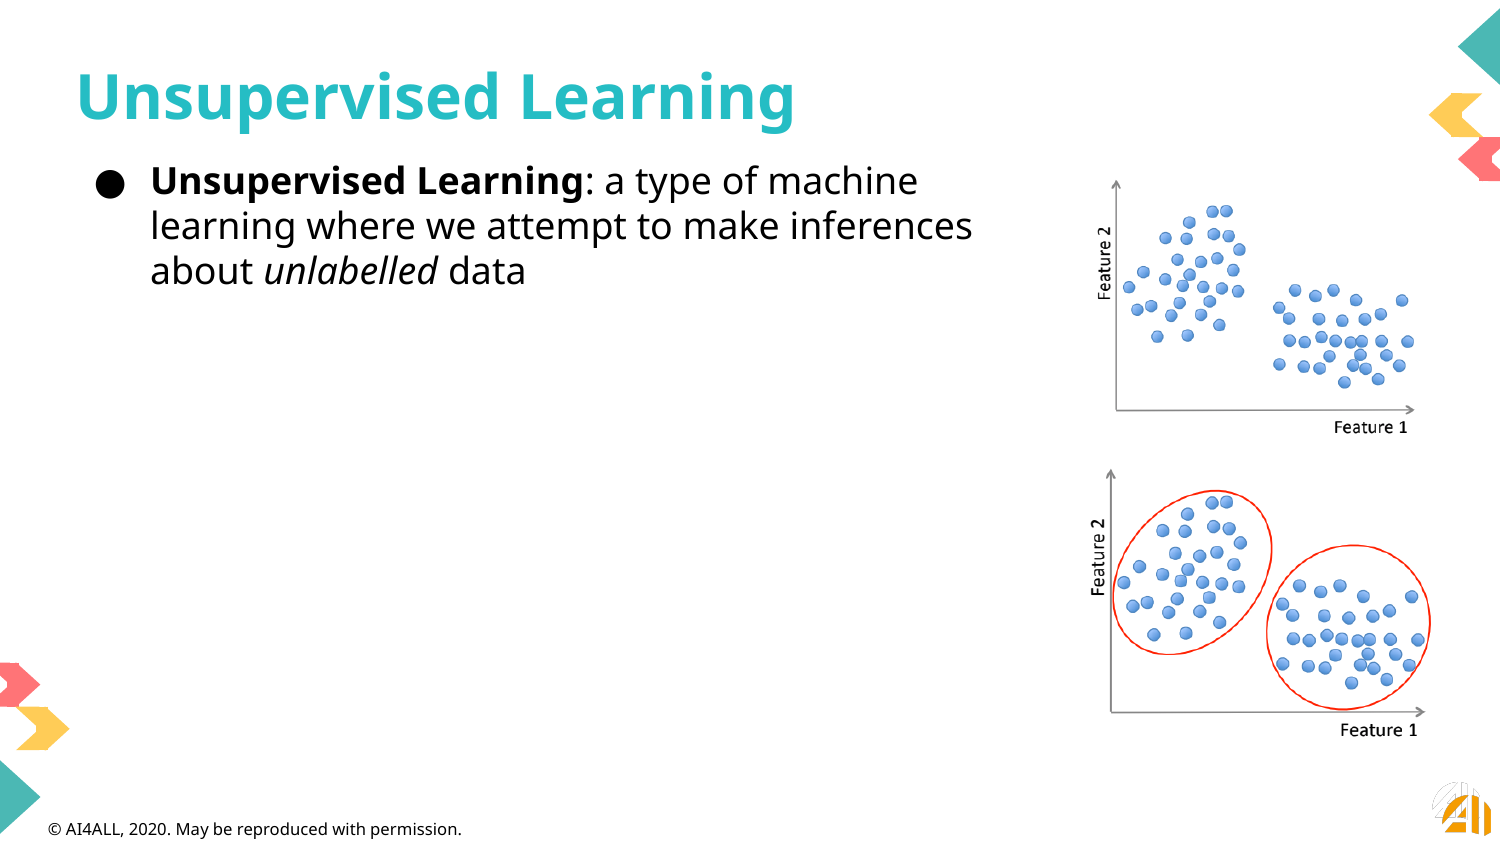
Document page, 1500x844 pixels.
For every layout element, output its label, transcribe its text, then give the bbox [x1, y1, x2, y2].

picture [1072, 467, 1433, 747]
list Unsupervised Learning: a type of machine learning where we attempt to make inferences about unlabelled data [75, 157, 982, 707]
picture [1078, 168, 1426, 448]
title Unsupervised Learning [75, 56, 1296, 117]
picture [1432, 782, 1491, 836]
